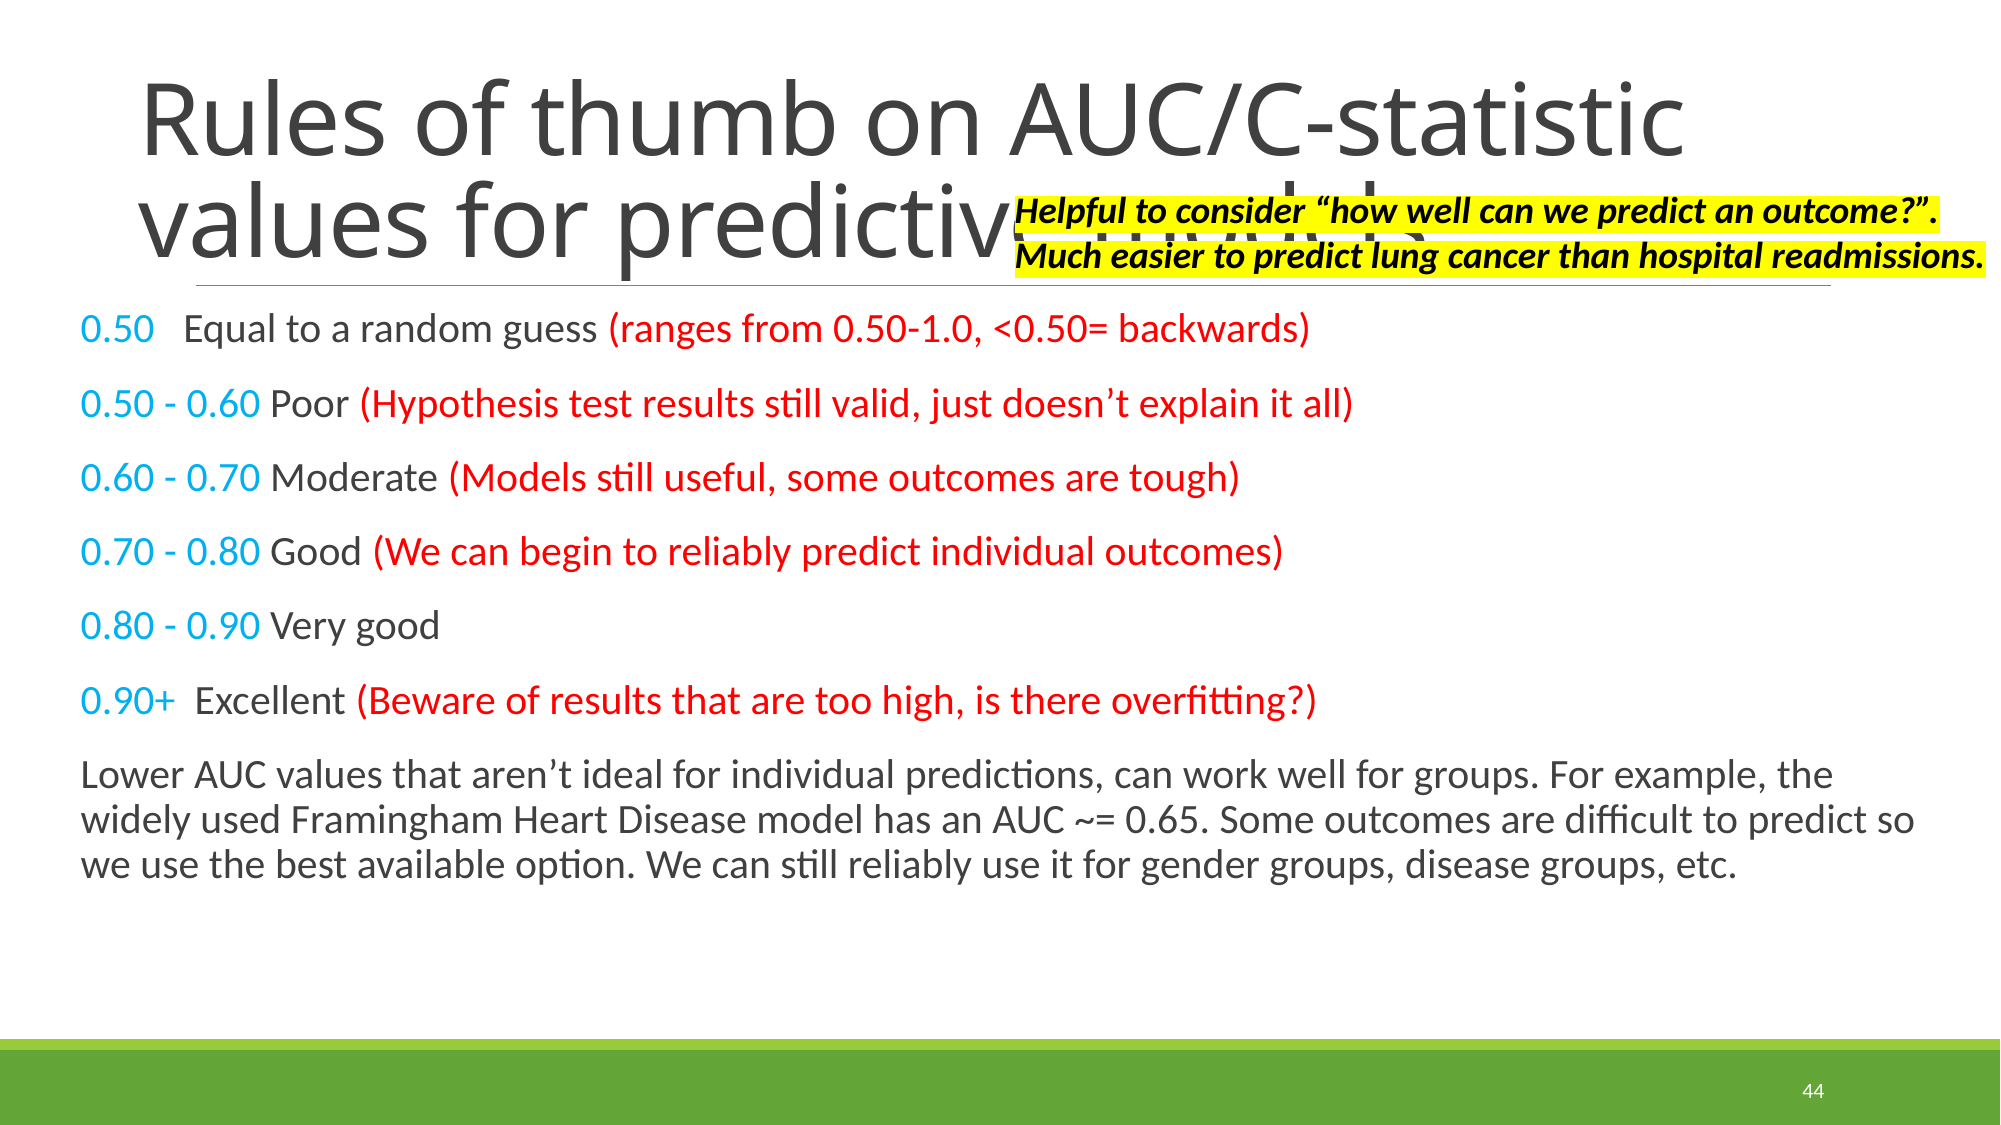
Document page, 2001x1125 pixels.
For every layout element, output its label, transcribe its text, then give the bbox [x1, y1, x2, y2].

slide_number 44 [1624, 1059, 1840, 1120]
text_box Helpful to consider “how well can we predict an outcome?”. Much easier to predict lung cancer than hospital readmissions. [999, 178, 2000, 284]
list 0.50 Equal to a random guess (ranges from 0.50-1.0, <0.50= backwards) 0.50 - 0.60 Poor (Hypothesis test results still valid, just doesn’t explain it all) 0.60 - 0.70 Moderate (Models still useful, some outcomes are tough) 0.70 - 0.80 Good (We can begin to reliably predict individual outcomes) 0.80 - 0.90 Very good 0.90+ Excellent (Beware of results that are too high, is there overfitting?) Lower AUC values that aren’t ideal for individual predictions, can work well for groups. For example, the widely used Framingham Heart Disease model has an AUC ~= 0.65. Some outcomes are difficult to predict so we use the best available option. We can still reliably use it for gender groups, disease groups, etc. [65, 299, 1943, 1103]
title Rules of thumb on AUC/C-statistic values for predictive models [123, 47, 1774, 285]
